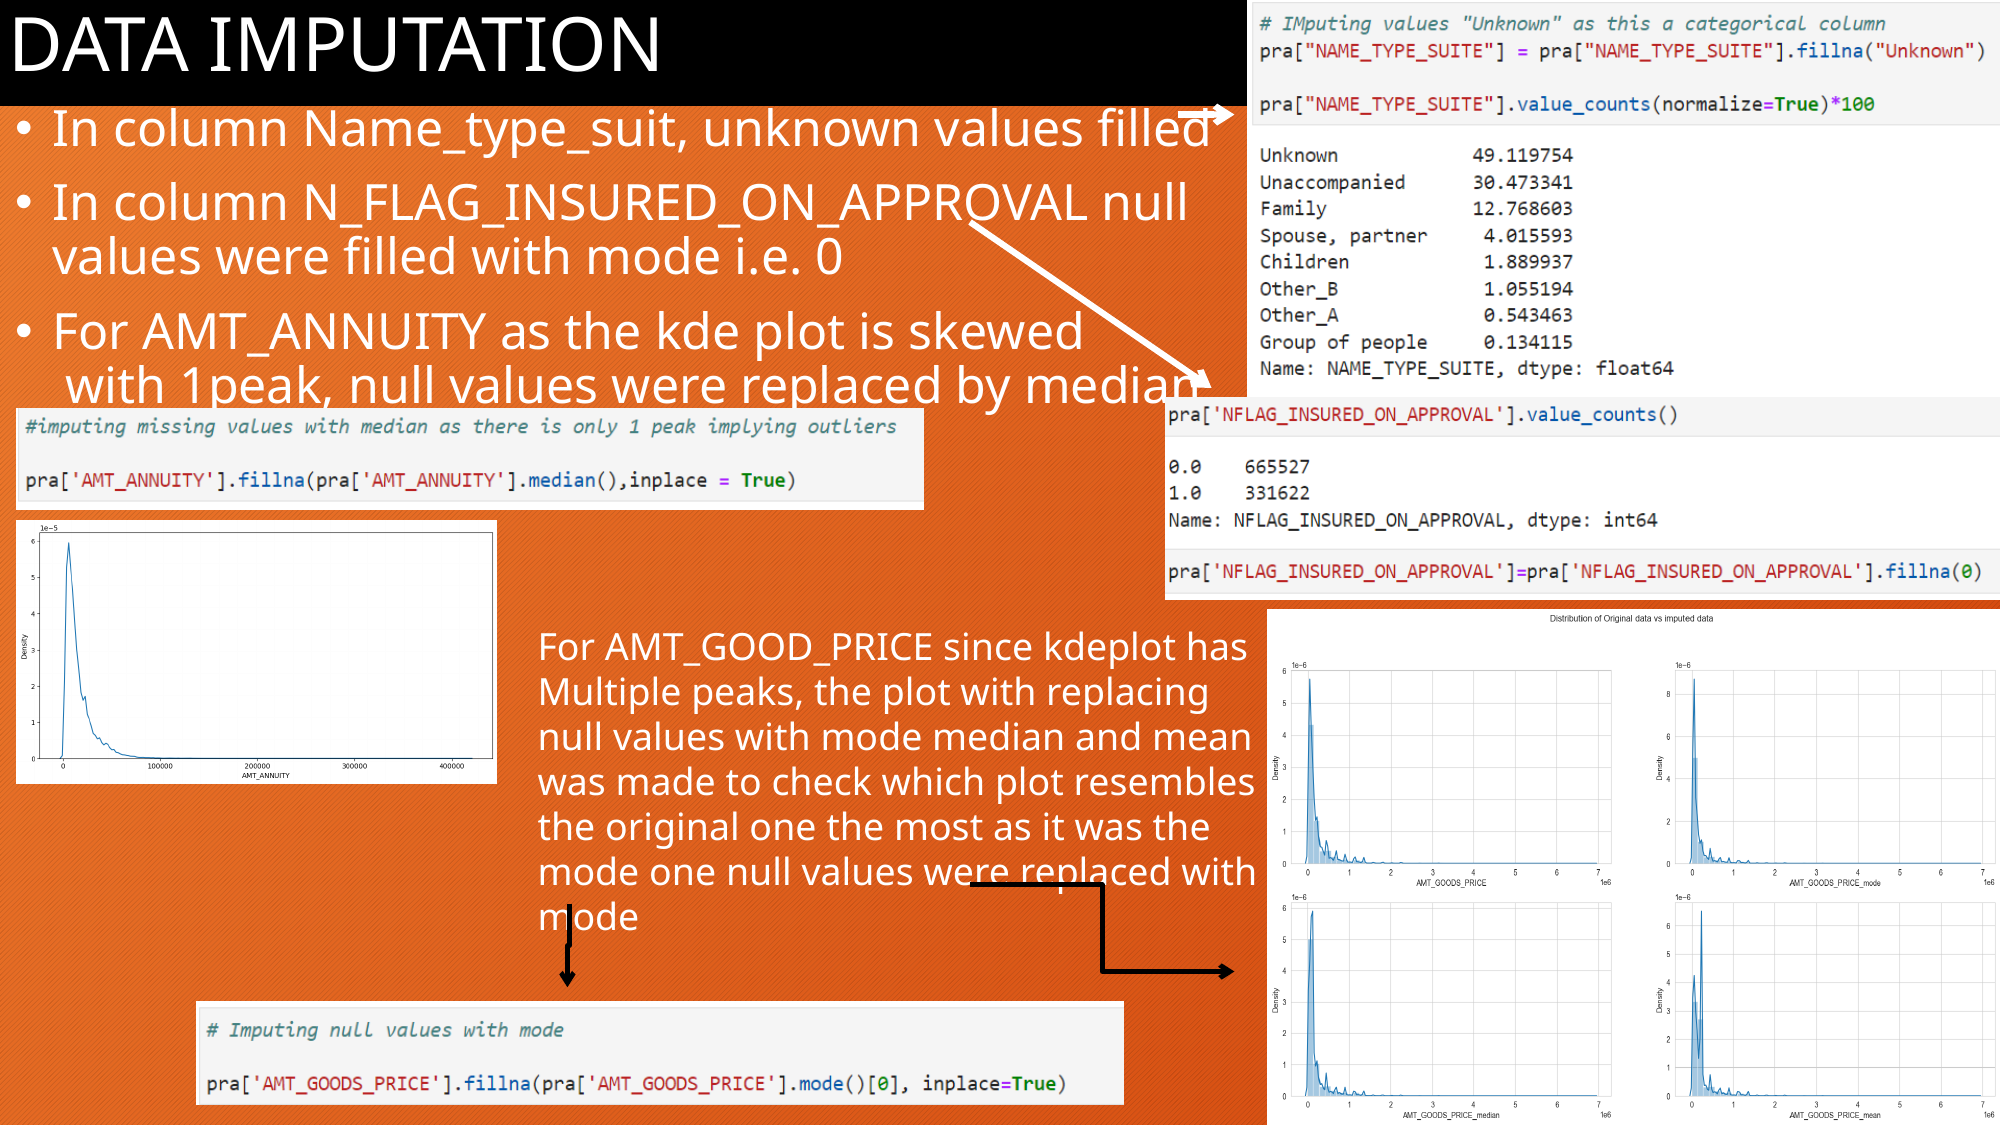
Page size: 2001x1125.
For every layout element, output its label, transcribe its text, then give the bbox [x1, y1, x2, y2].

picture [16, 408, 924, 511]
picture [1165, 0, 2000, 600]
list In column Name_type_suit, unknown values filled In column N_FLAG_INSURED_ON_APPROVAL null values were filled with mode i.e. 0 For AMT_ANNUITY as the kde plot is skewed with 1peak, null values were replaced by median [0, 95, 1247, 452]
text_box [969, 884, 1235, 972]
picture [1267, 609, 2000, 1125]
title DATA IMPUTATION [0, 0, 1247, 95]
text_box For AMT_GOOD_PRICE since kdeplot has Multiple peaks, the plot with replacing null values with mode median and mean was made to check which plot resembles the original one the most as it was the mode one null values were replaced with mode [522, 615, 1267, 945]
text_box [969, 221, 1212, 389]
picture [196, 1000, 1125, 1105]
picture [16, 520, 498, 784]
